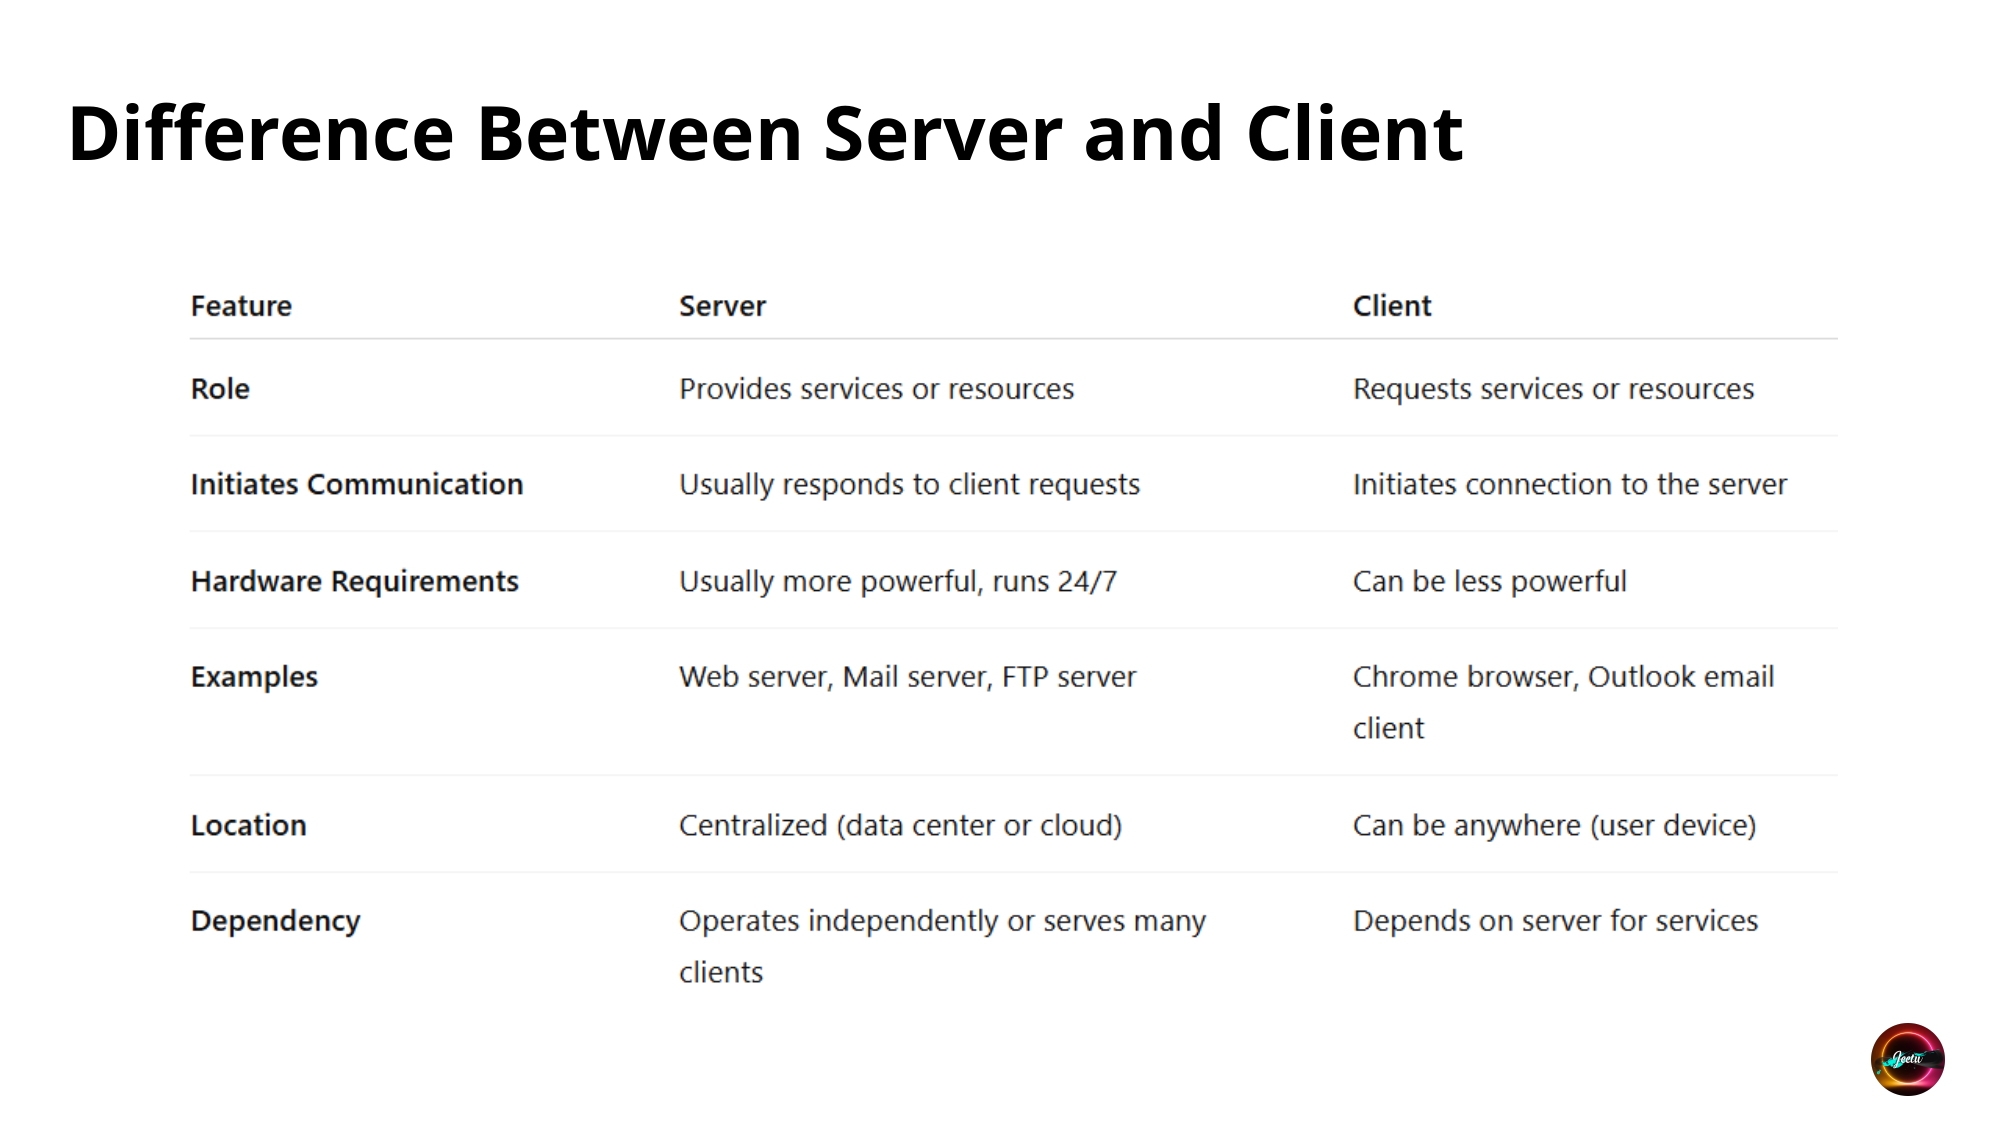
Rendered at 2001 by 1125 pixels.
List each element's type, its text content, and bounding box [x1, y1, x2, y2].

picture [1871, 1023, 1945, 1096]
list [177, 276, 1836, 1012]
title Difference Between Server and Client [51, 50, 1952, 222]
